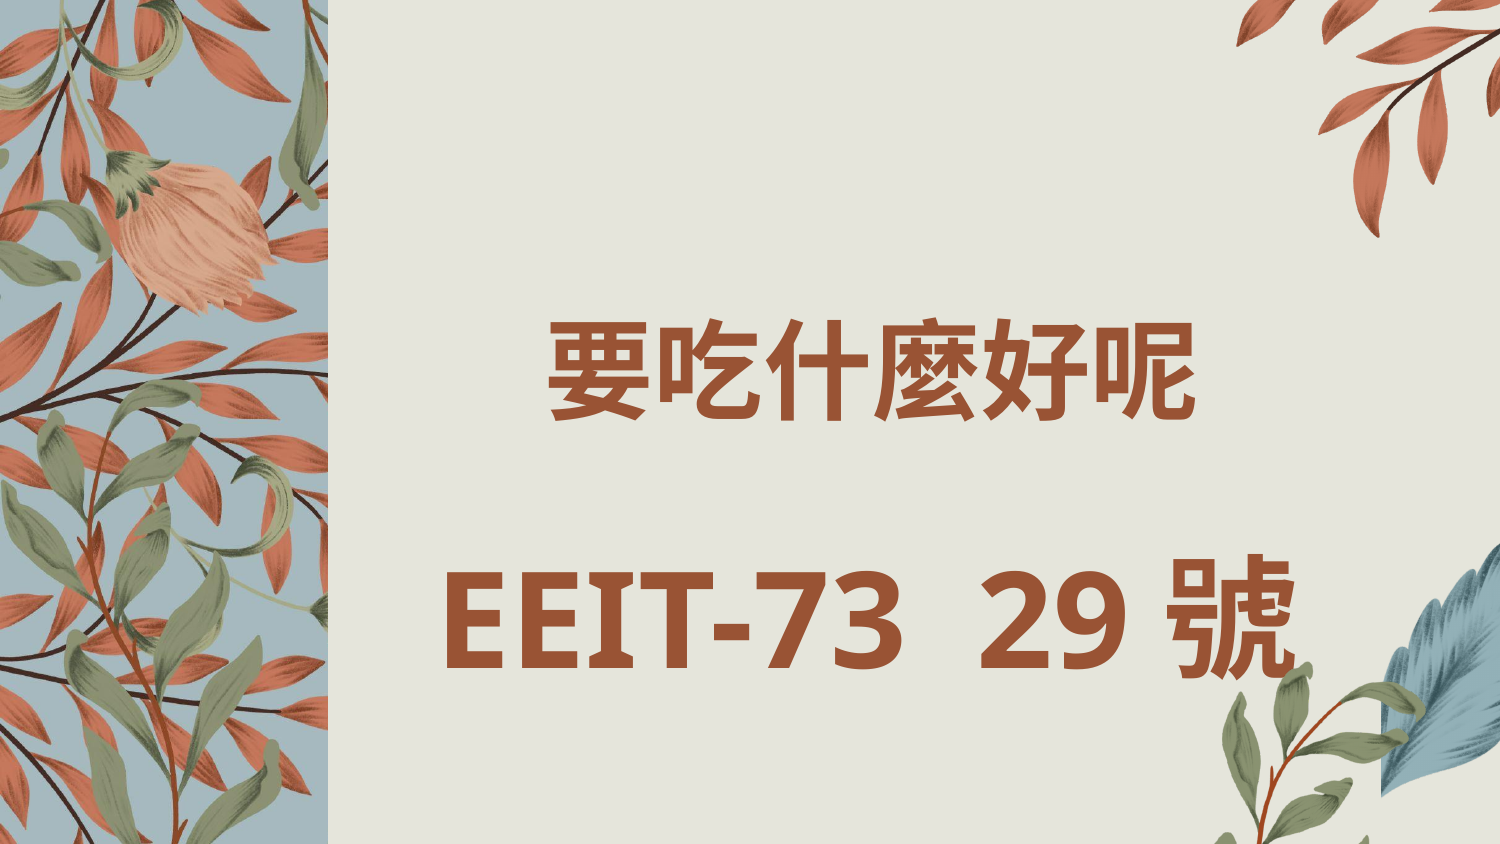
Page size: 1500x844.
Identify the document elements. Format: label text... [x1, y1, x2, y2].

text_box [1092, 0, 1500, 844]
picture [0, 0, 329, 844]
title EEIT-73 29號 [420, 527, 1087, 711]
title 要吃什麼好呢 [440, 310, 1087, 449]
